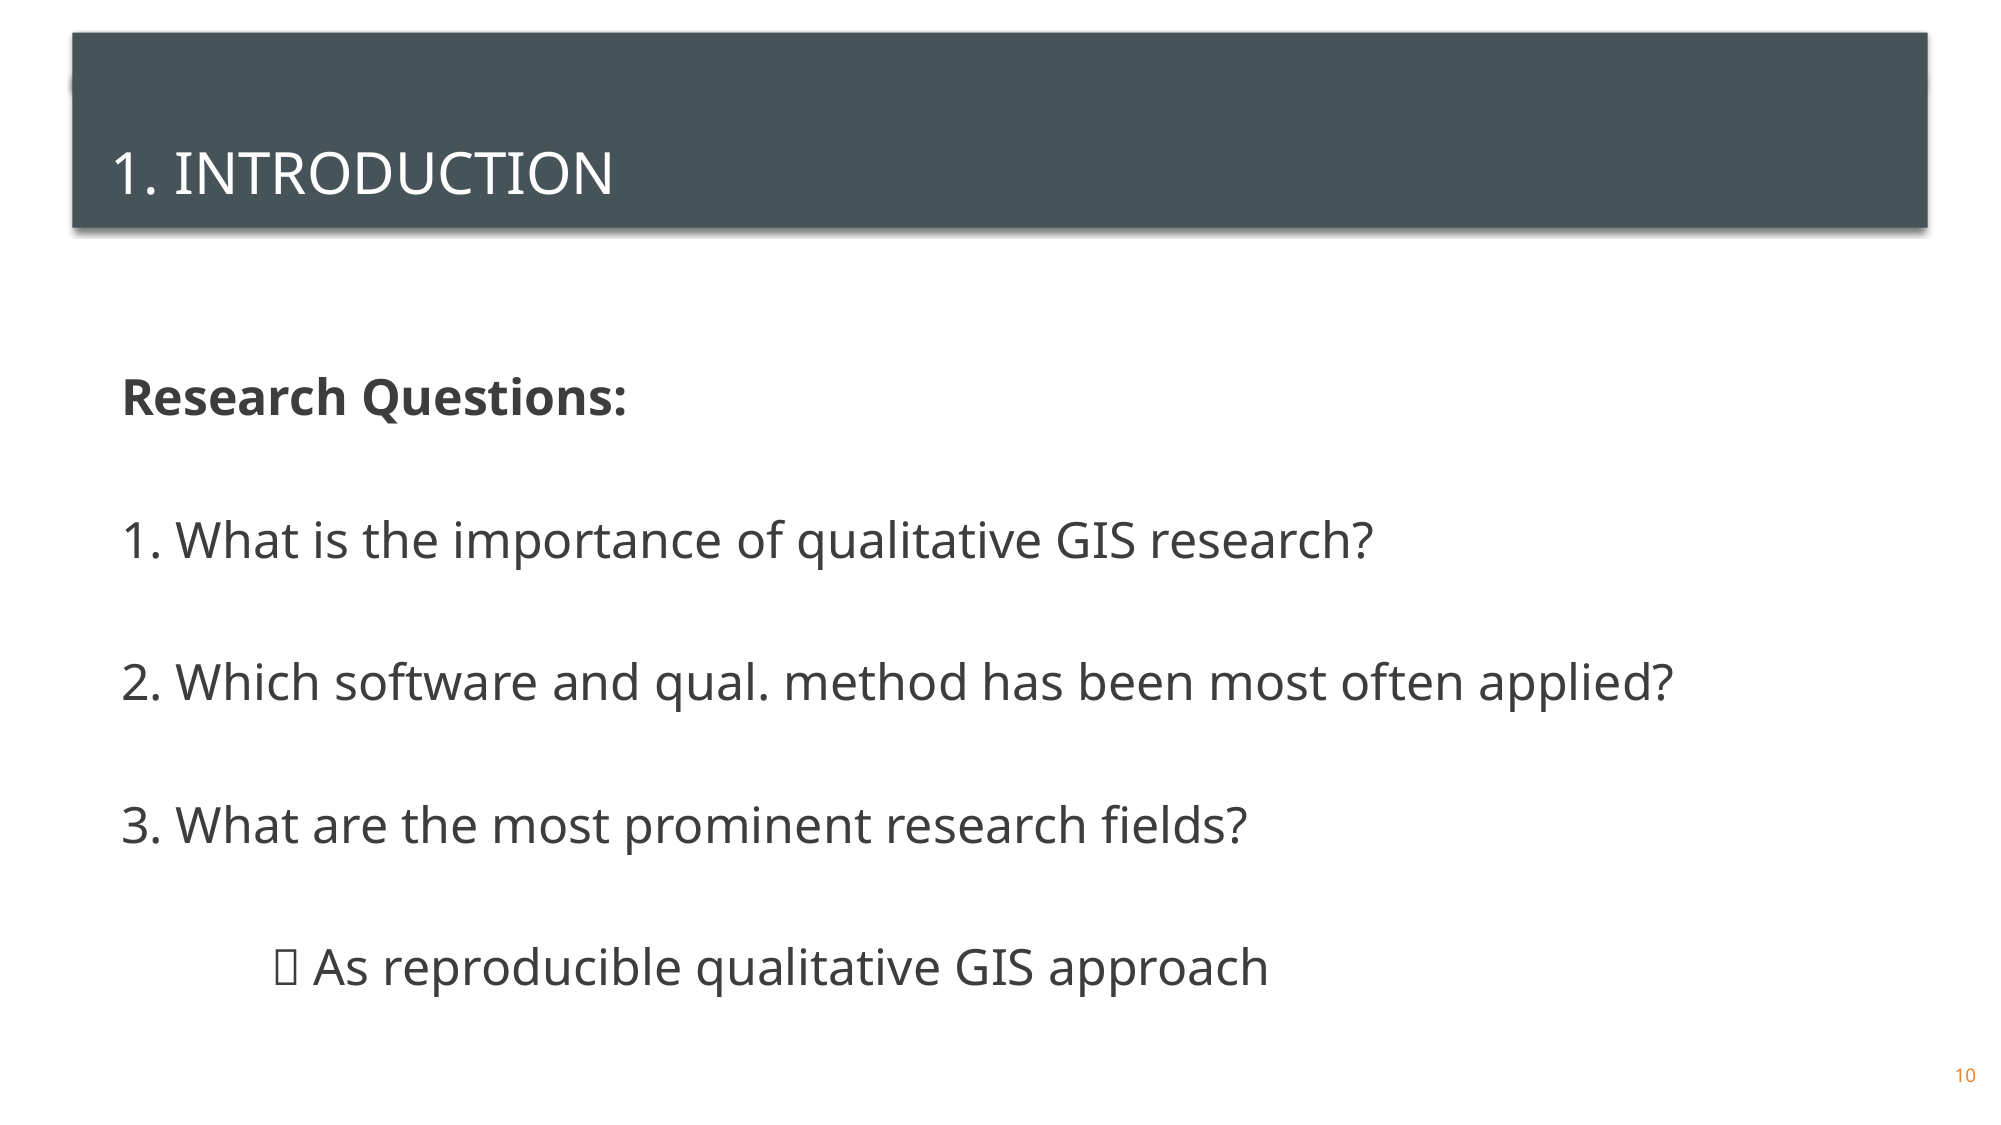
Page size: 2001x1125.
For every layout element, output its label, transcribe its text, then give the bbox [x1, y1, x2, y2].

list Research Questions: 1. What is the importance of qualitative GIS research? 2. Which software and qual. method has been most often applied? 3. What are the most prominent research fields?  As reproducible qualitative GIS approach [106, 336, 1800, 1025]
title 1. Introduction [95, 47, 1905, 214]
slide_number 10 [1818, 1047, 1991, 1107]
